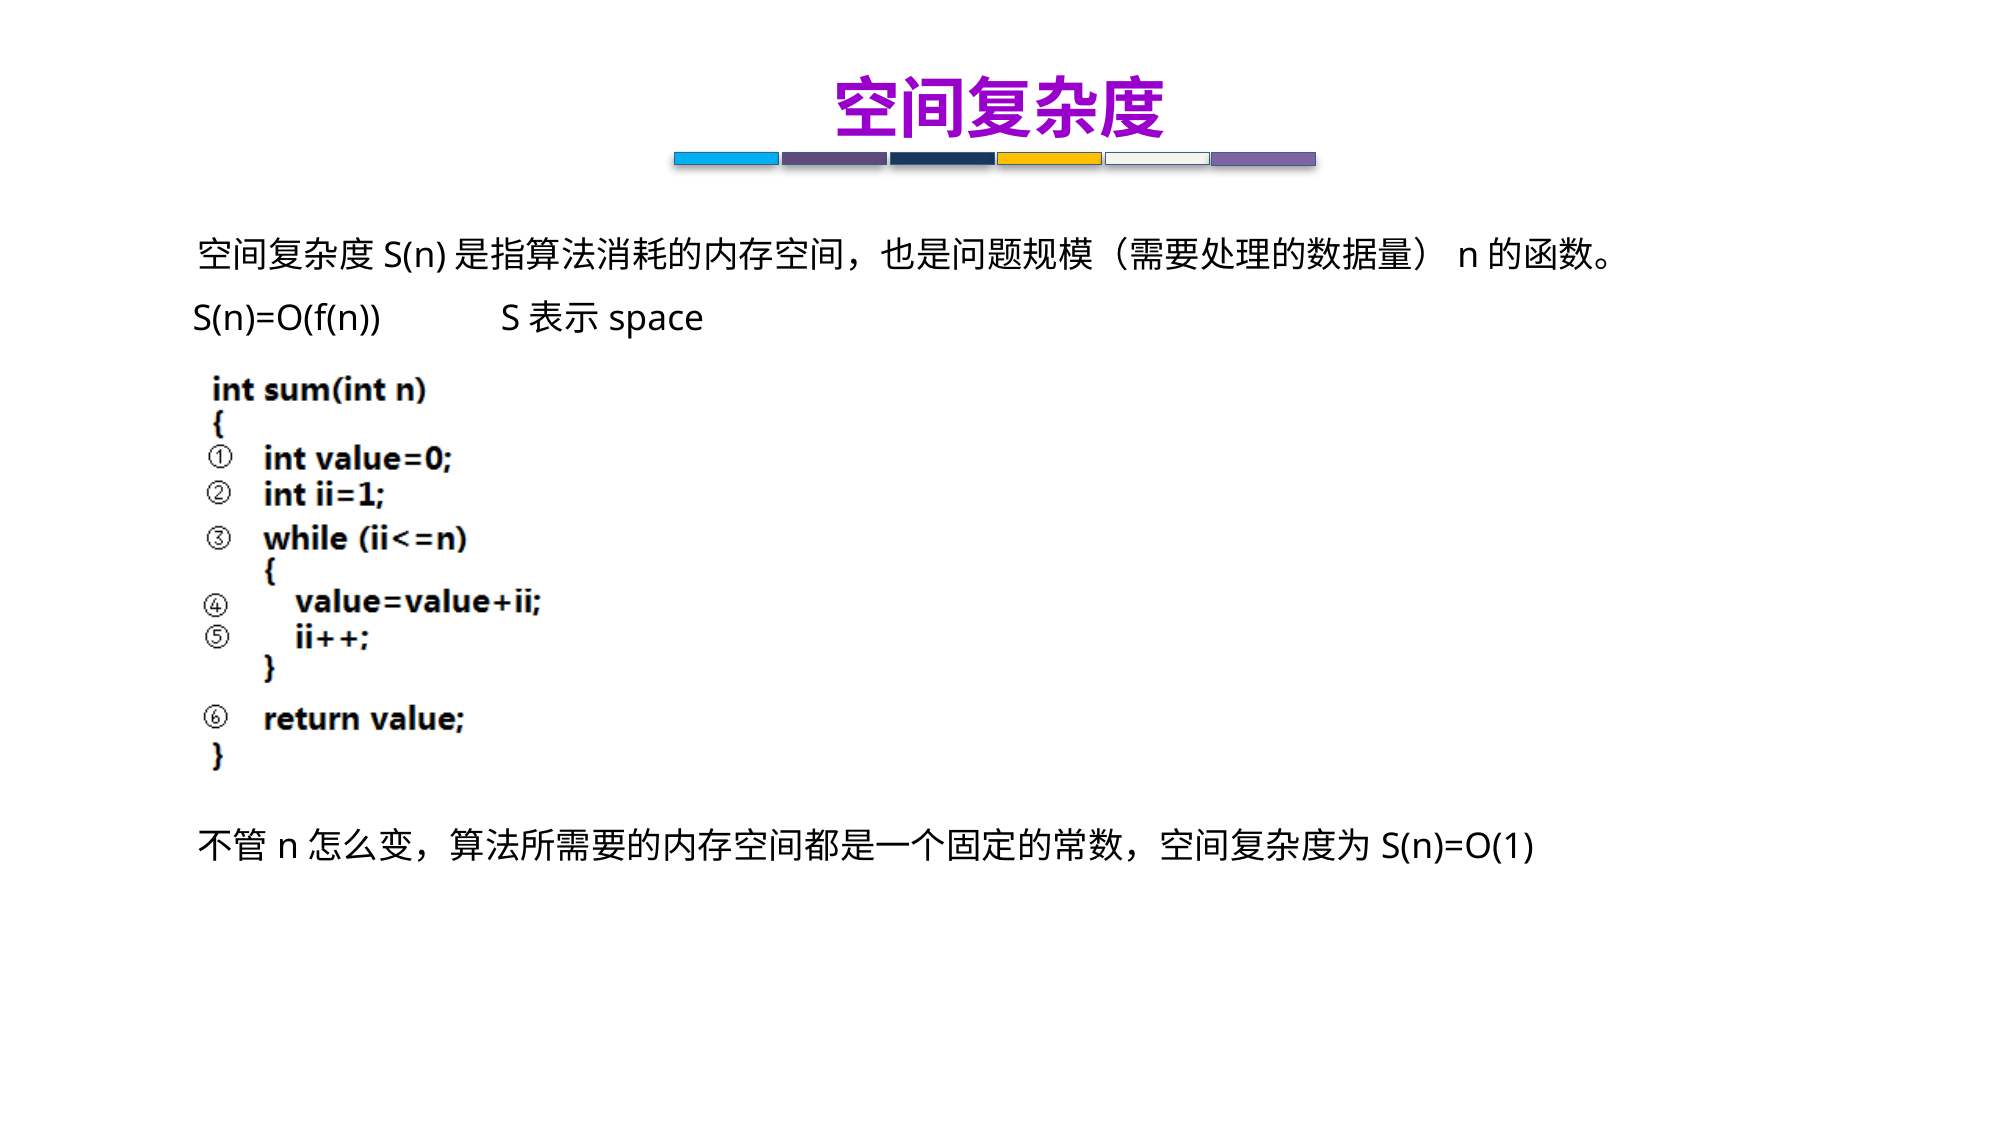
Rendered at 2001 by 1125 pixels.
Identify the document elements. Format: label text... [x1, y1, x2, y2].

text_box 不管n怎么变，算法所需要的内存空间都是一个固定的常数，空间复杂度为S(n)=O(1) [150, 794, 1788, 873]
picture [187, 368, 796, 774]
text_box [780, 150, 888, 166]
text_box [888, 150, 995, 167]
text_box 空间复杂度S(n)是指算法消耗的内存空间，也是问题规模（需要处理的数据量）n的函数。 S(n)=O(f(n)) S表示space [150, 202, 1788, 346]
text_box [1103, 150, 1211, 167]
text_box [995, 150, 1103, 166]
text_box 空间复杂度 [0, 18, 2000, 153]
text_box [1209, 151, 1318, 167]
text_box [672, 150, 780, 166]
